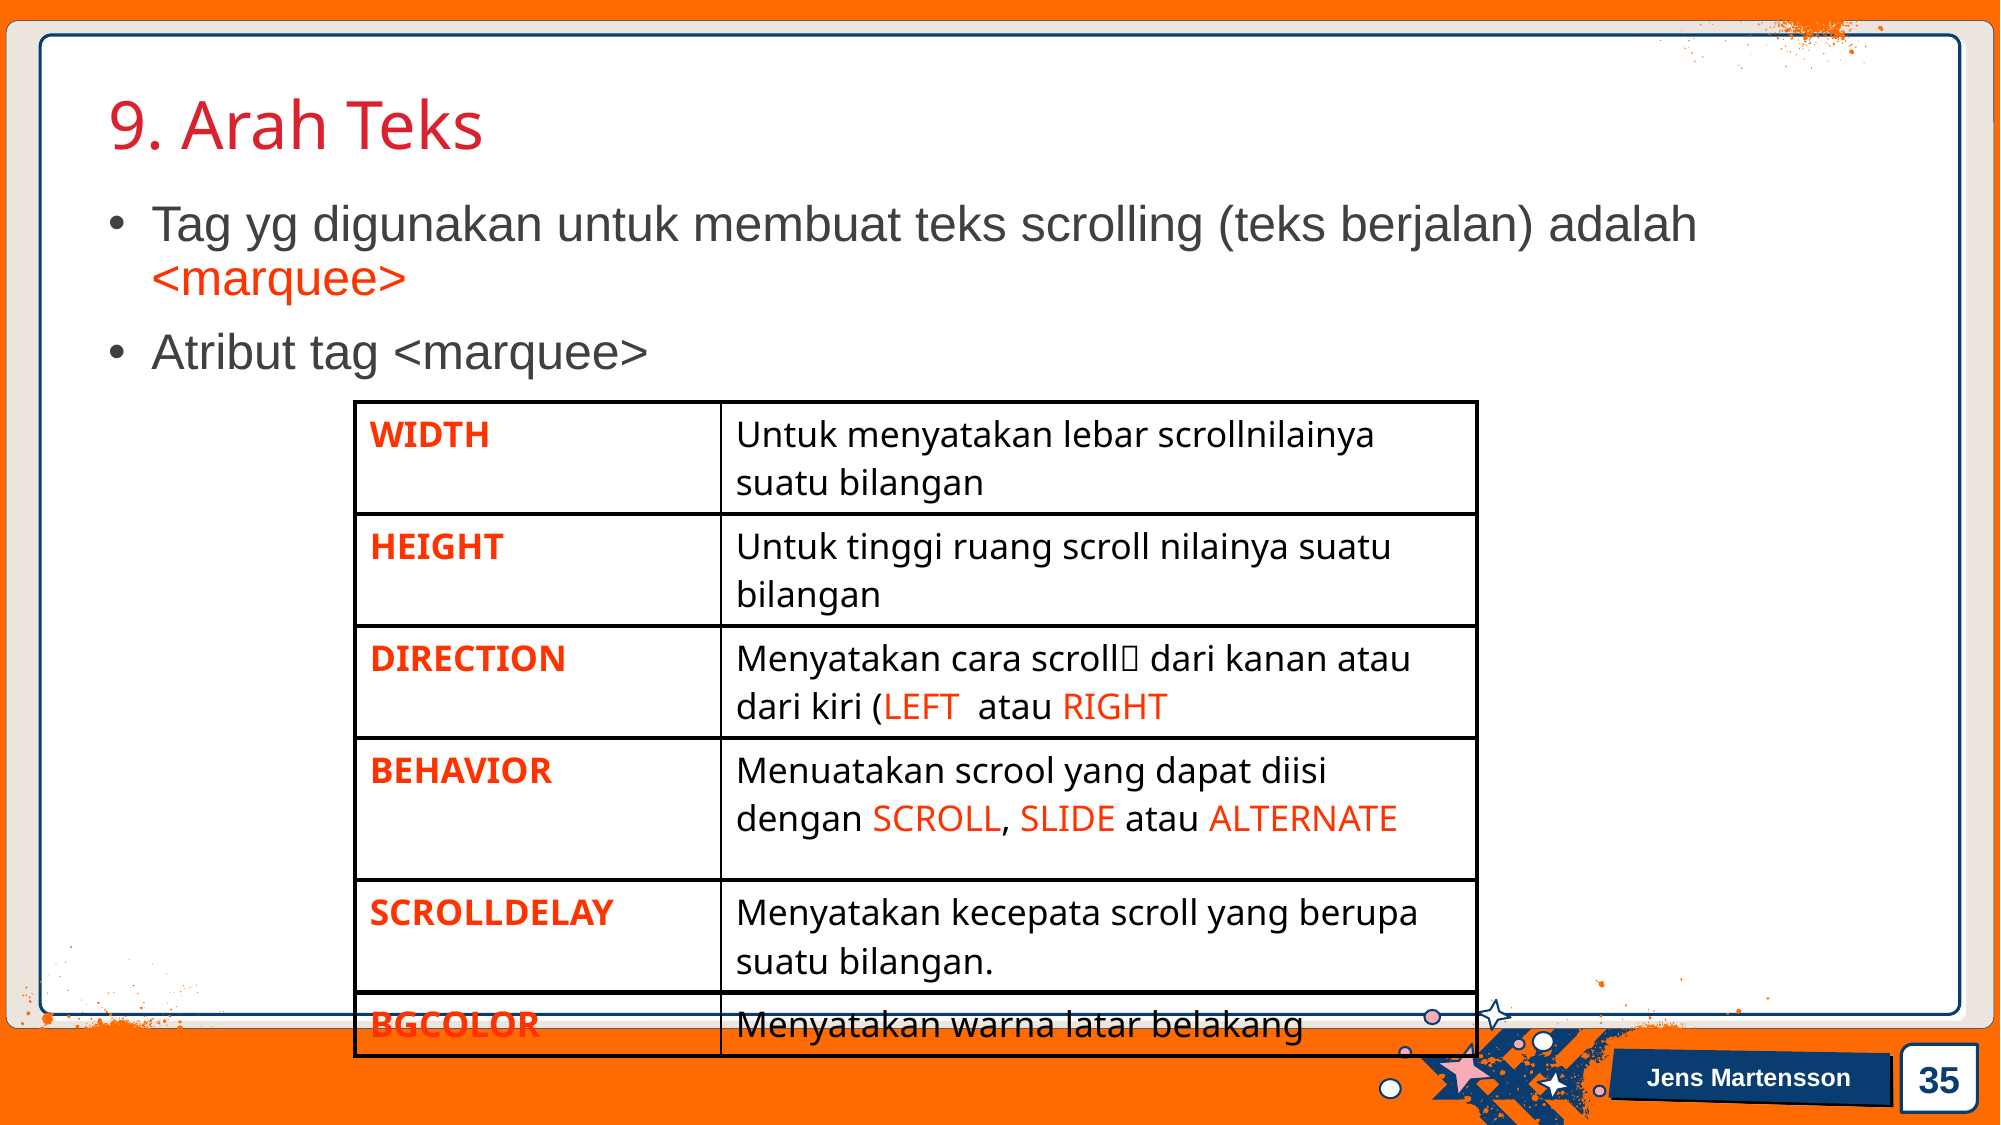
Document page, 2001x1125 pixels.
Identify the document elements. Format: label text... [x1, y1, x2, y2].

table_cell Untuk tinggi ruang scroll nilainya suatu bilangan [722, 516, 1475, 624]
table_cell DIRECTION [357, 628, 720, 736]
list Tag yg digunakan untuk membuat teks scrolling (teks berjalan) adalah <marquee> Atribut tag <marquee> [108, 198, 1891, 385]
table_cell HEIGHT [357, 516, 720, 624]
table_cell Menyatakan kecepata scroll yang berupa suatu bilangan. [722, 882, 1475, 990]
table_cell Menyatakan cara scroll dari kanan atau dari kiri (LEFT atau RIGHT [722, 628, 1475, 736]
title 9. Arah Teks [108, 91, 1891, 165]
slide_number 35 [1899, 1042, 1979, 1114]
table_cell Menuatakan scrool yang dapat diisi dengan SCROLL, SLIDE atau ALTERNATE [722, 740, 1475, 878]
table_header Untuk menyatakan lebar scrollnilainya suatu bilangan [722, 404, 1475, 512]
table_cell BGCOLOR [357, 995, 720, 1054]
table_header WIDTH [357, 404, 720, 512]
table_cell BEHAVIOR [357, 740, 720, 878]
table_cell Menyatakan warna latar belakang [722, 995, 1475, 1054]
table_cell SCROLLDELAY [357, 882, 720, 990]
